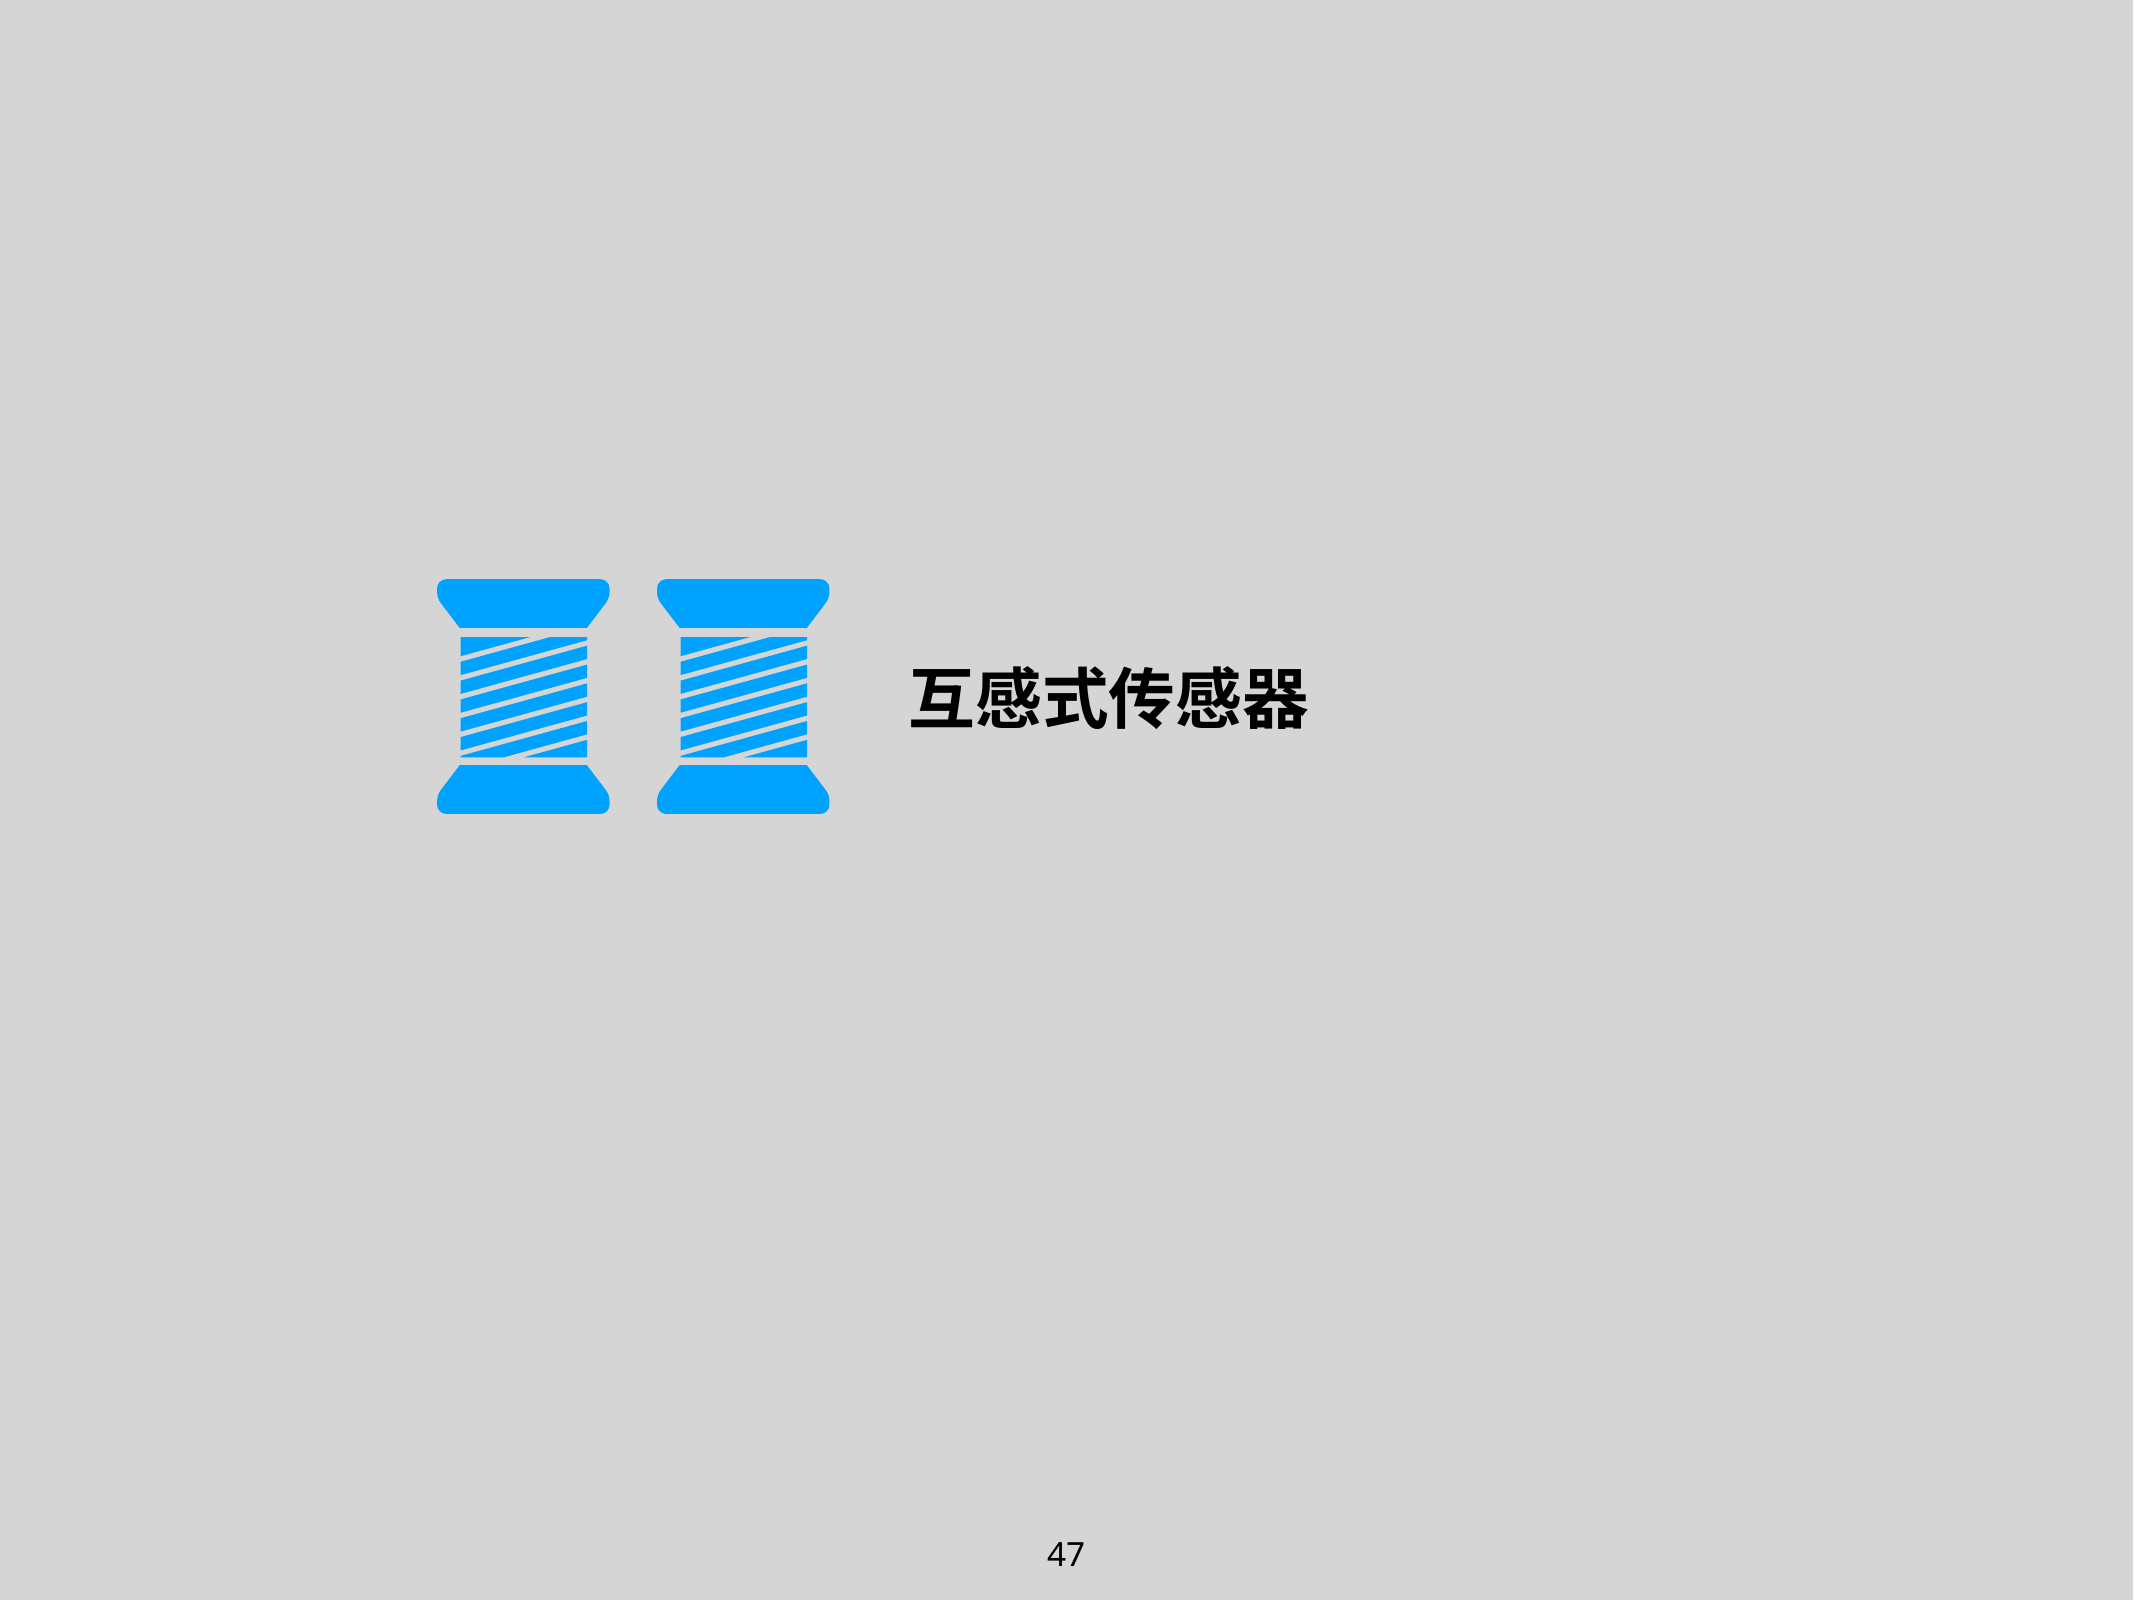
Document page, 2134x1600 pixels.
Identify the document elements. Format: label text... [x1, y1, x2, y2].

text_box [680, 645, 808, 694]
text_box [460, 721, 588, 758]
text_box [680, 702, 808, 751]
text_box [437, 765, 610, 814]
text_box [460, 645, 588, 694]
text_box [460, 664, 588, 713]
text_box [460, 702, 588, 751]
text_box [680, 721, 808, 758]
text_box [657, 579, 830, 628]
text_box [460, 637, 588, 676]
text_box [657, 765, 830, 814]
text_box [460, 683, 588, 732]
text_box [680, 664, 808, 713]
text_box [680, 637, 808, 676]
slide_number 47 [1037, 1524, 1095, 1579]
text_box [437, 579, 610, 628]
text_box [680, 683, 808, 732]
text_box 互感式传感器 [900, 648, 1318, 745]
